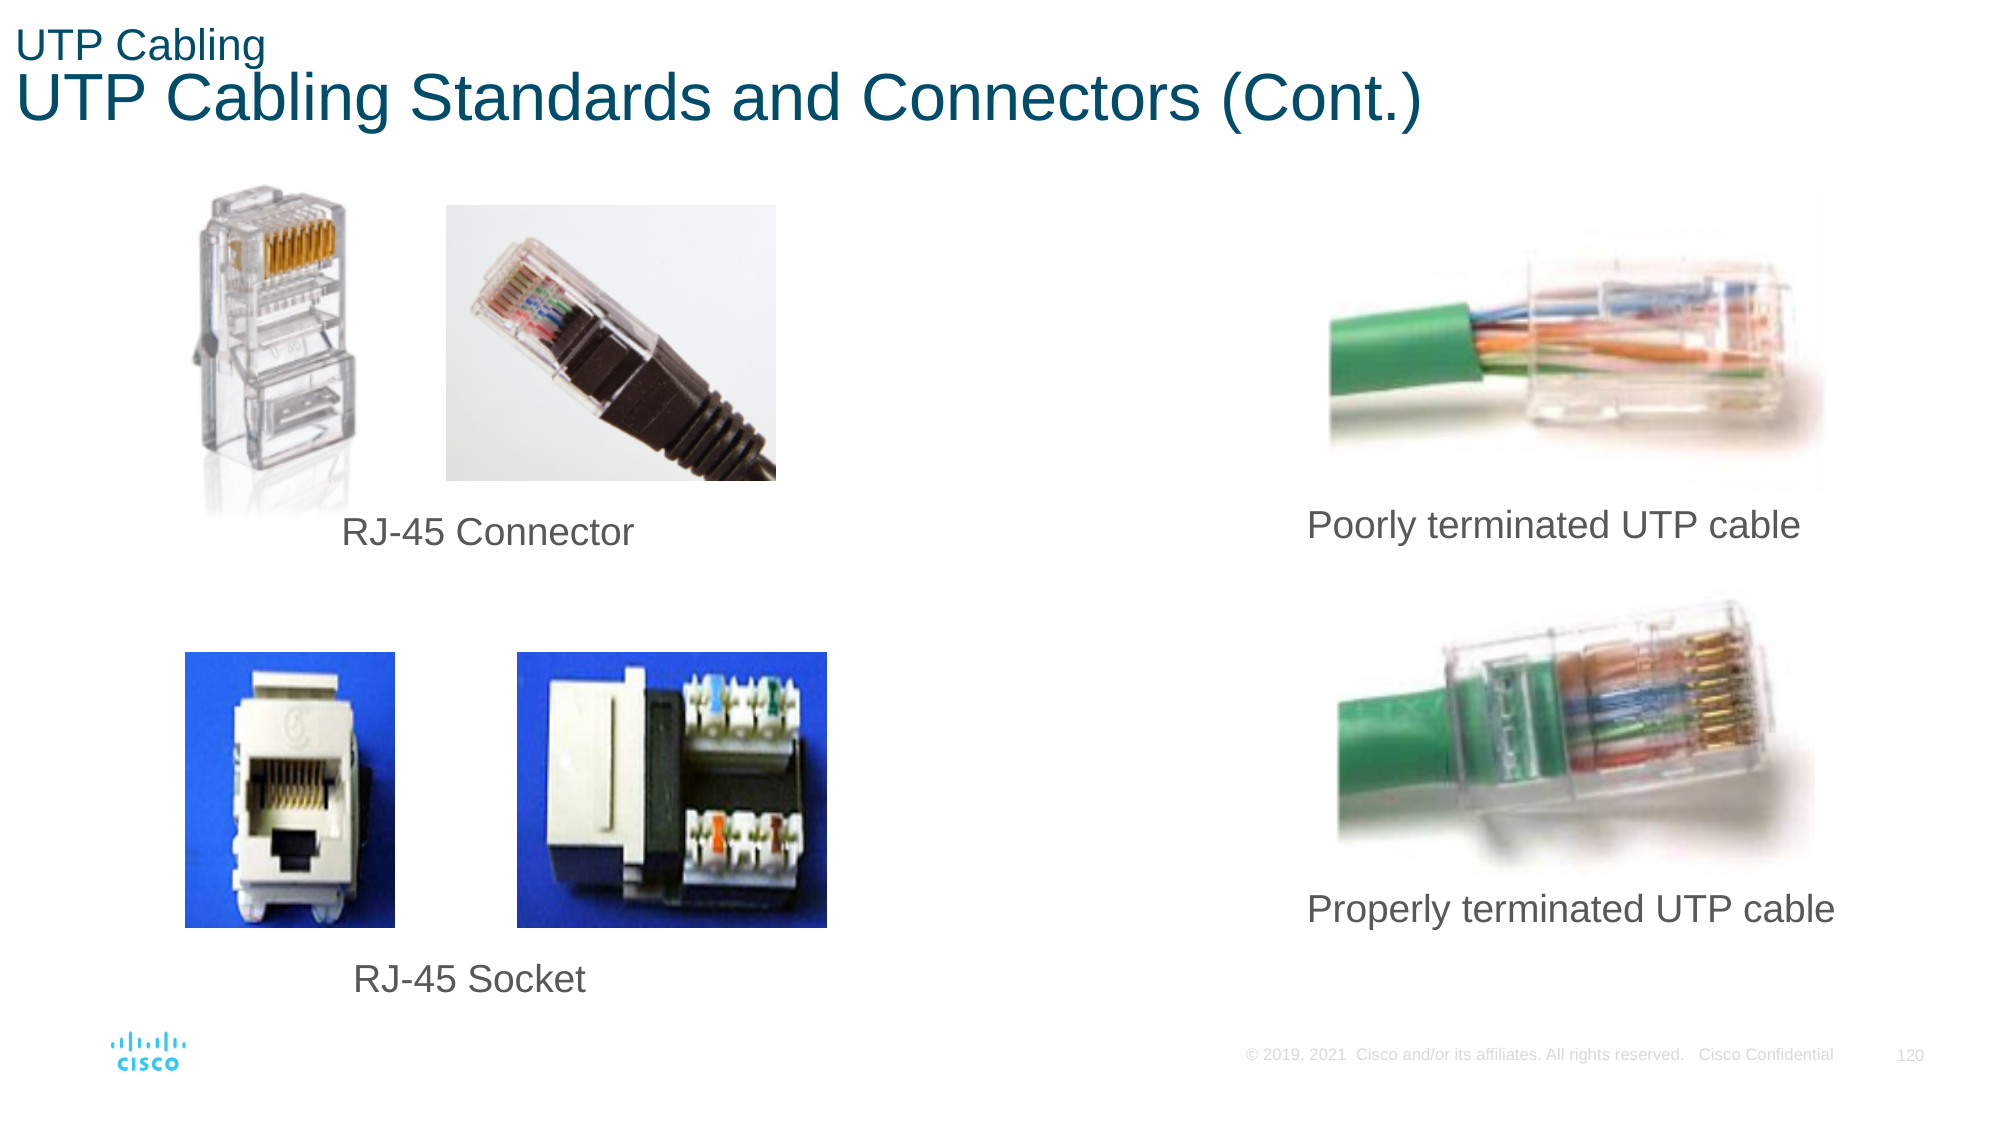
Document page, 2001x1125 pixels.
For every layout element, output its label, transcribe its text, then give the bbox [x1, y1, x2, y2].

picture [185, 652, 395, 928]
title UTP Cabling UTP Cabling Standards and Connectors (Cont.) [0, 0, 1826, 161]
text_box RJ-45 Socket [338, 946, 601, 1008]
text_box Properly terminated UTP cable [1292, 876, 1851, 938]
picture [1288, 192, 1852, 493]
picture [446, 205, 776, 481]
picture [148, 159, 402, 542]
picture [1271, 581, 1815, 877]
picture [517, 652, 827, 928]
text_box RJ-45 Connector [326, 499, 650, 561]
text_box Poorly terminated UTP cable [1292, 501, 1816, 554]
